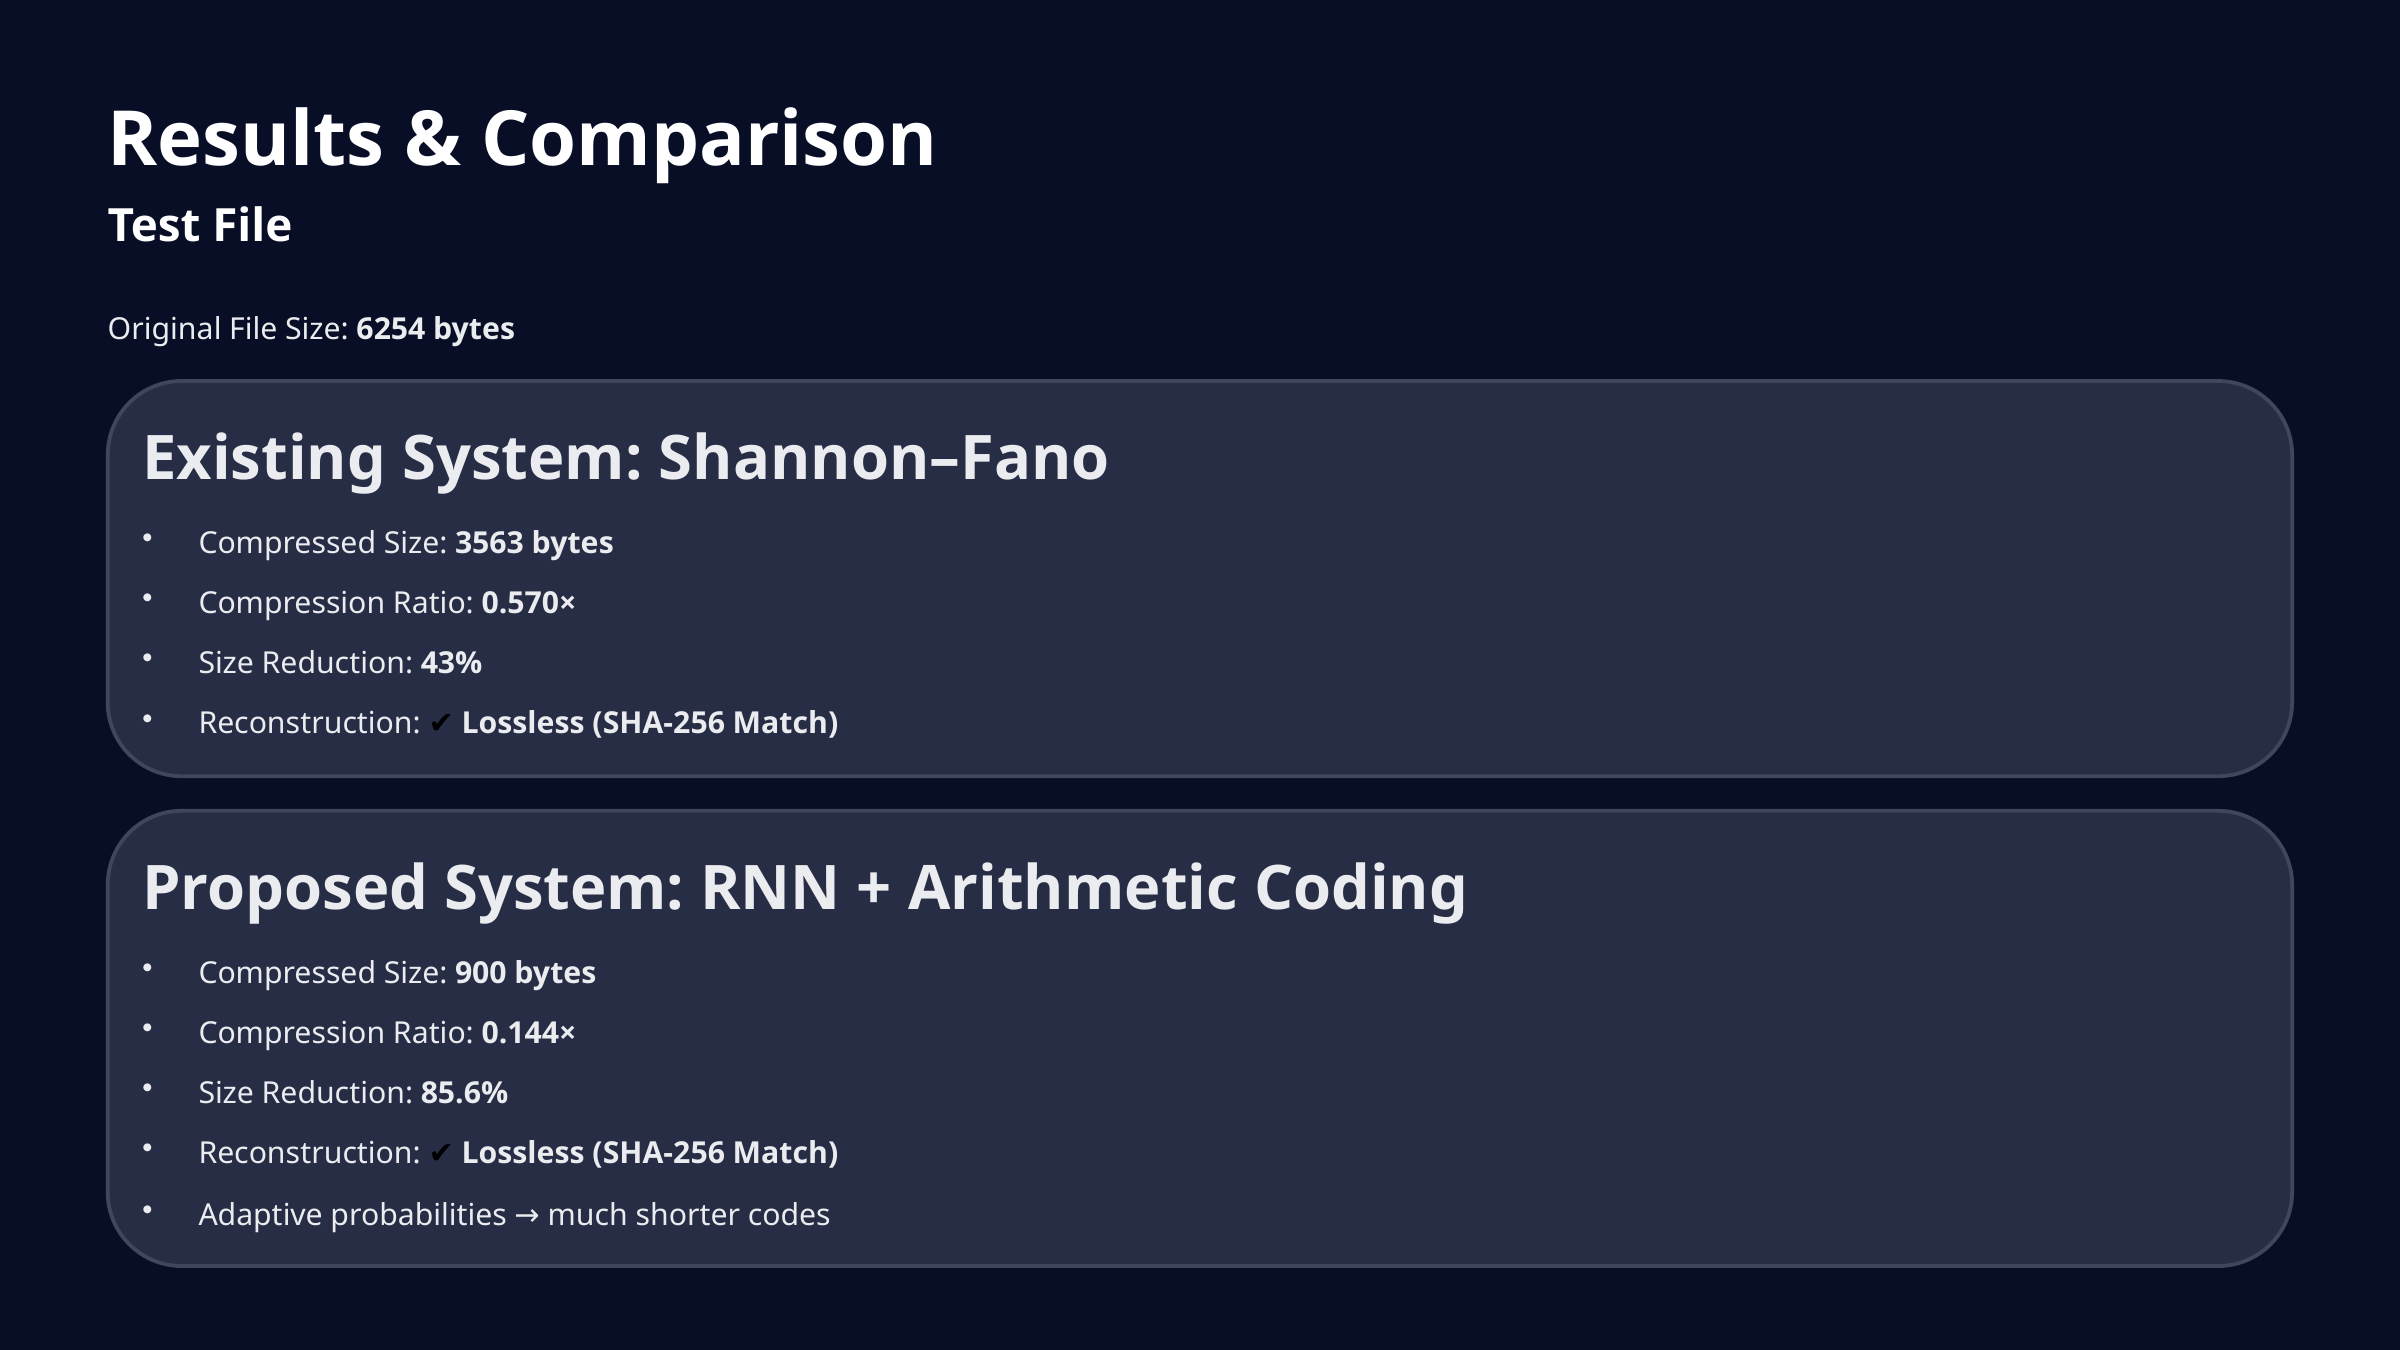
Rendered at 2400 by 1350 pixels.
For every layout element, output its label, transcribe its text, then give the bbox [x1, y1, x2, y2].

text_box Reconstruction: ✔ Lossless (SHA-256 Match) [142, 1120, 2258, 1172]
text_box Existing System: Shannon–Fano [142, 415, 1054, 493]
text_box Compressed Size: 900 bytes [142, 940, 2258, 991]
text_box Reconstruction: ✔ Lossless (SHA-256 Match) [142, 691, 2258, 742]
text_box Compressed Size: 3563 bytes [142, 511, 2258, 561]
text_box Original File Size: 6254 bytes [107, 297, 2293, 347]
text_box Compression Ratio: 0.570× [142, 571, 2258, 621]
text_box [107, 810, 2293, 1267]
text_box Adaptive probabilities → much shorter codes [142, 1182, 2258, 1232]
text_box Results & Comparison [107, 84, 914, 181]
text_box Compression Ratio: 0.144× [142, 1000, 2258, 1051]
text_box Size Reduction: 85.6% [142, 1060, 2258, 1111]
text_box Size Reduction: 43% [142, 631, 2258, 681]
text_box Proposed System: RNN + Arithmetic Coding [142, 845, 1383, 923]
text_box Test File [107, 193, 570, 251]
text_box [107, 380, 2293, 777]
